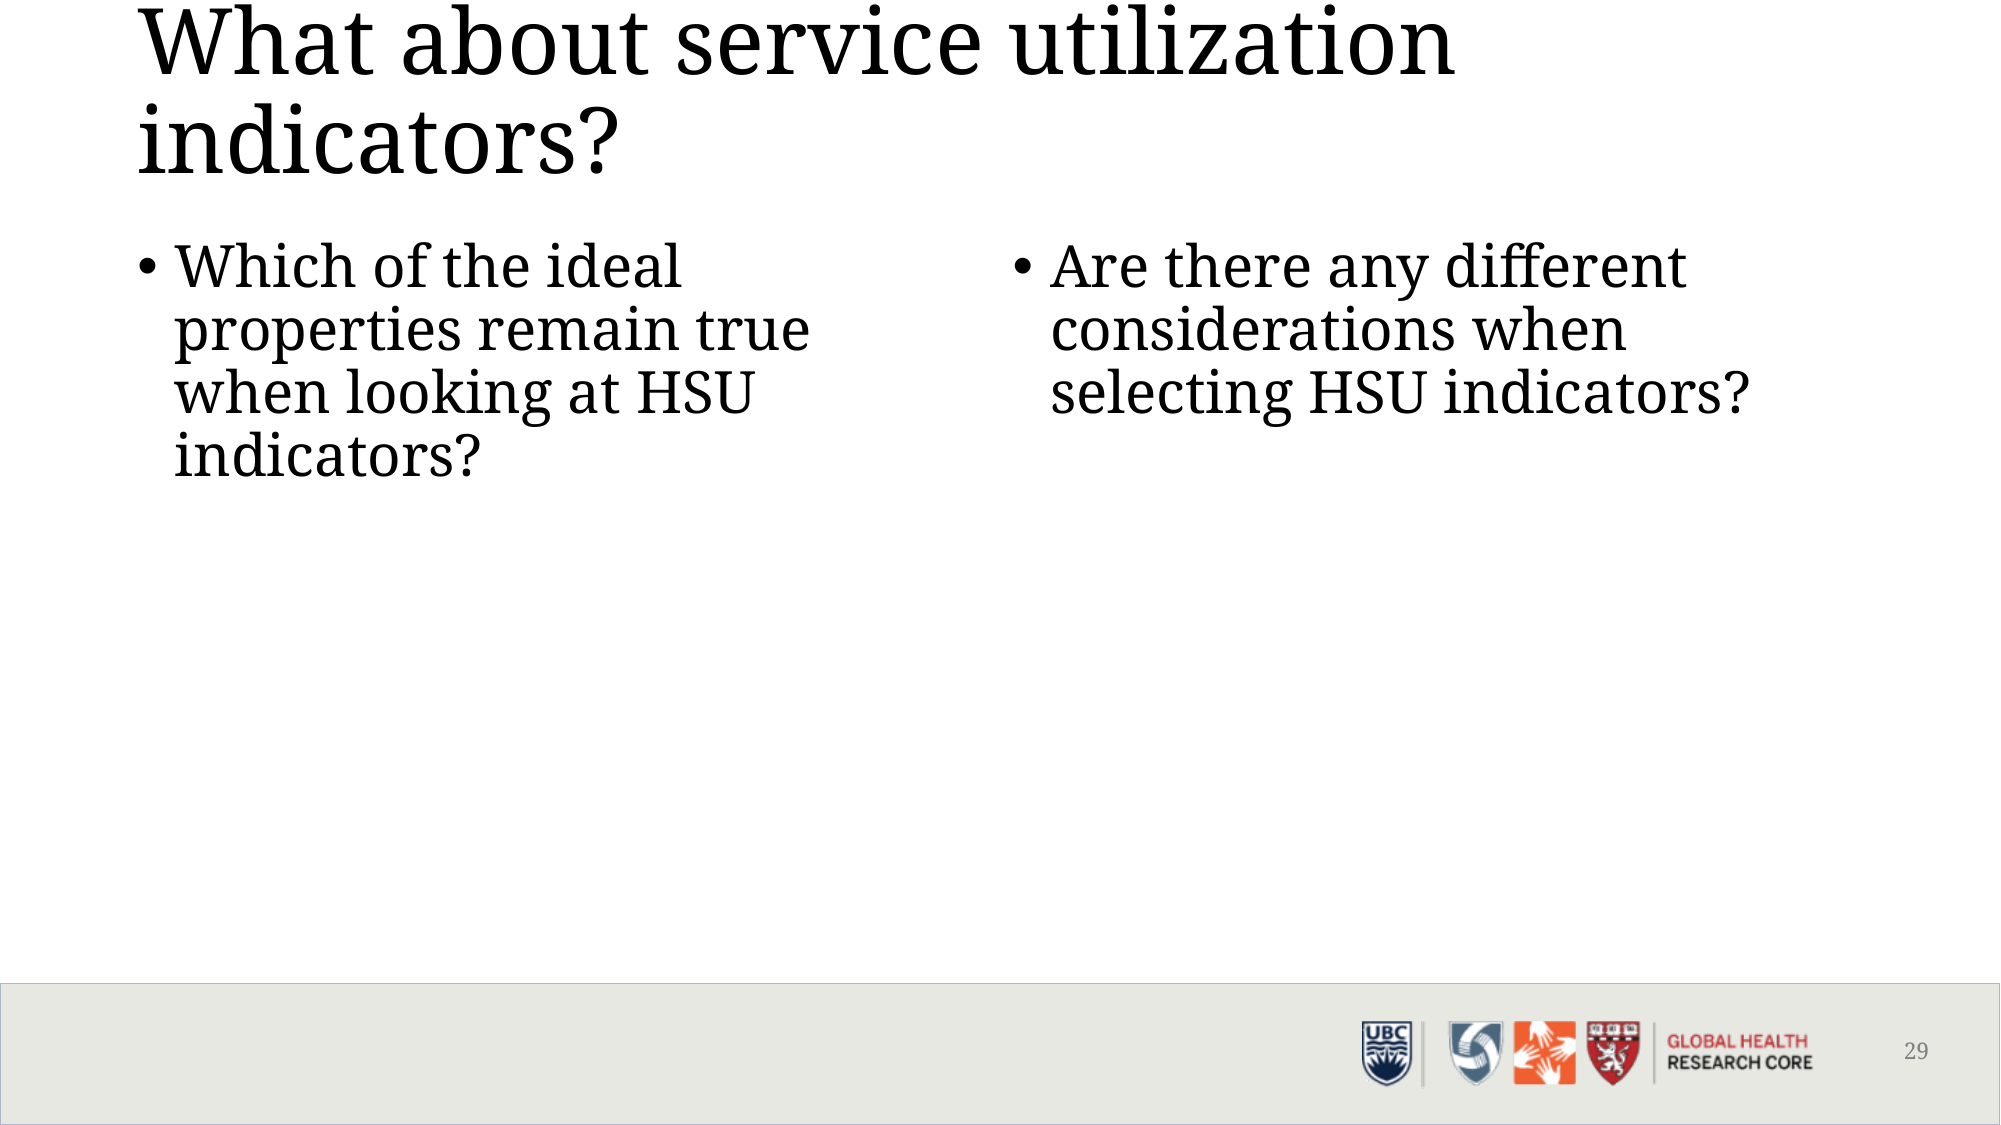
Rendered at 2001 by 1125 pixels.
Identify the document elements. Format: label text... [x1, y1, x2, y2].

list Which of the ideal properties remain true when looking at HSU indicators? [137, 229, 988, 944]
picture [1362, 1021, 1859, 1114]
list Are there any different considerations when selecting HSU indicators? [1012, 229, 1863, 944]
title What about service utilization indicators? [137, 39, 1863, 201]
